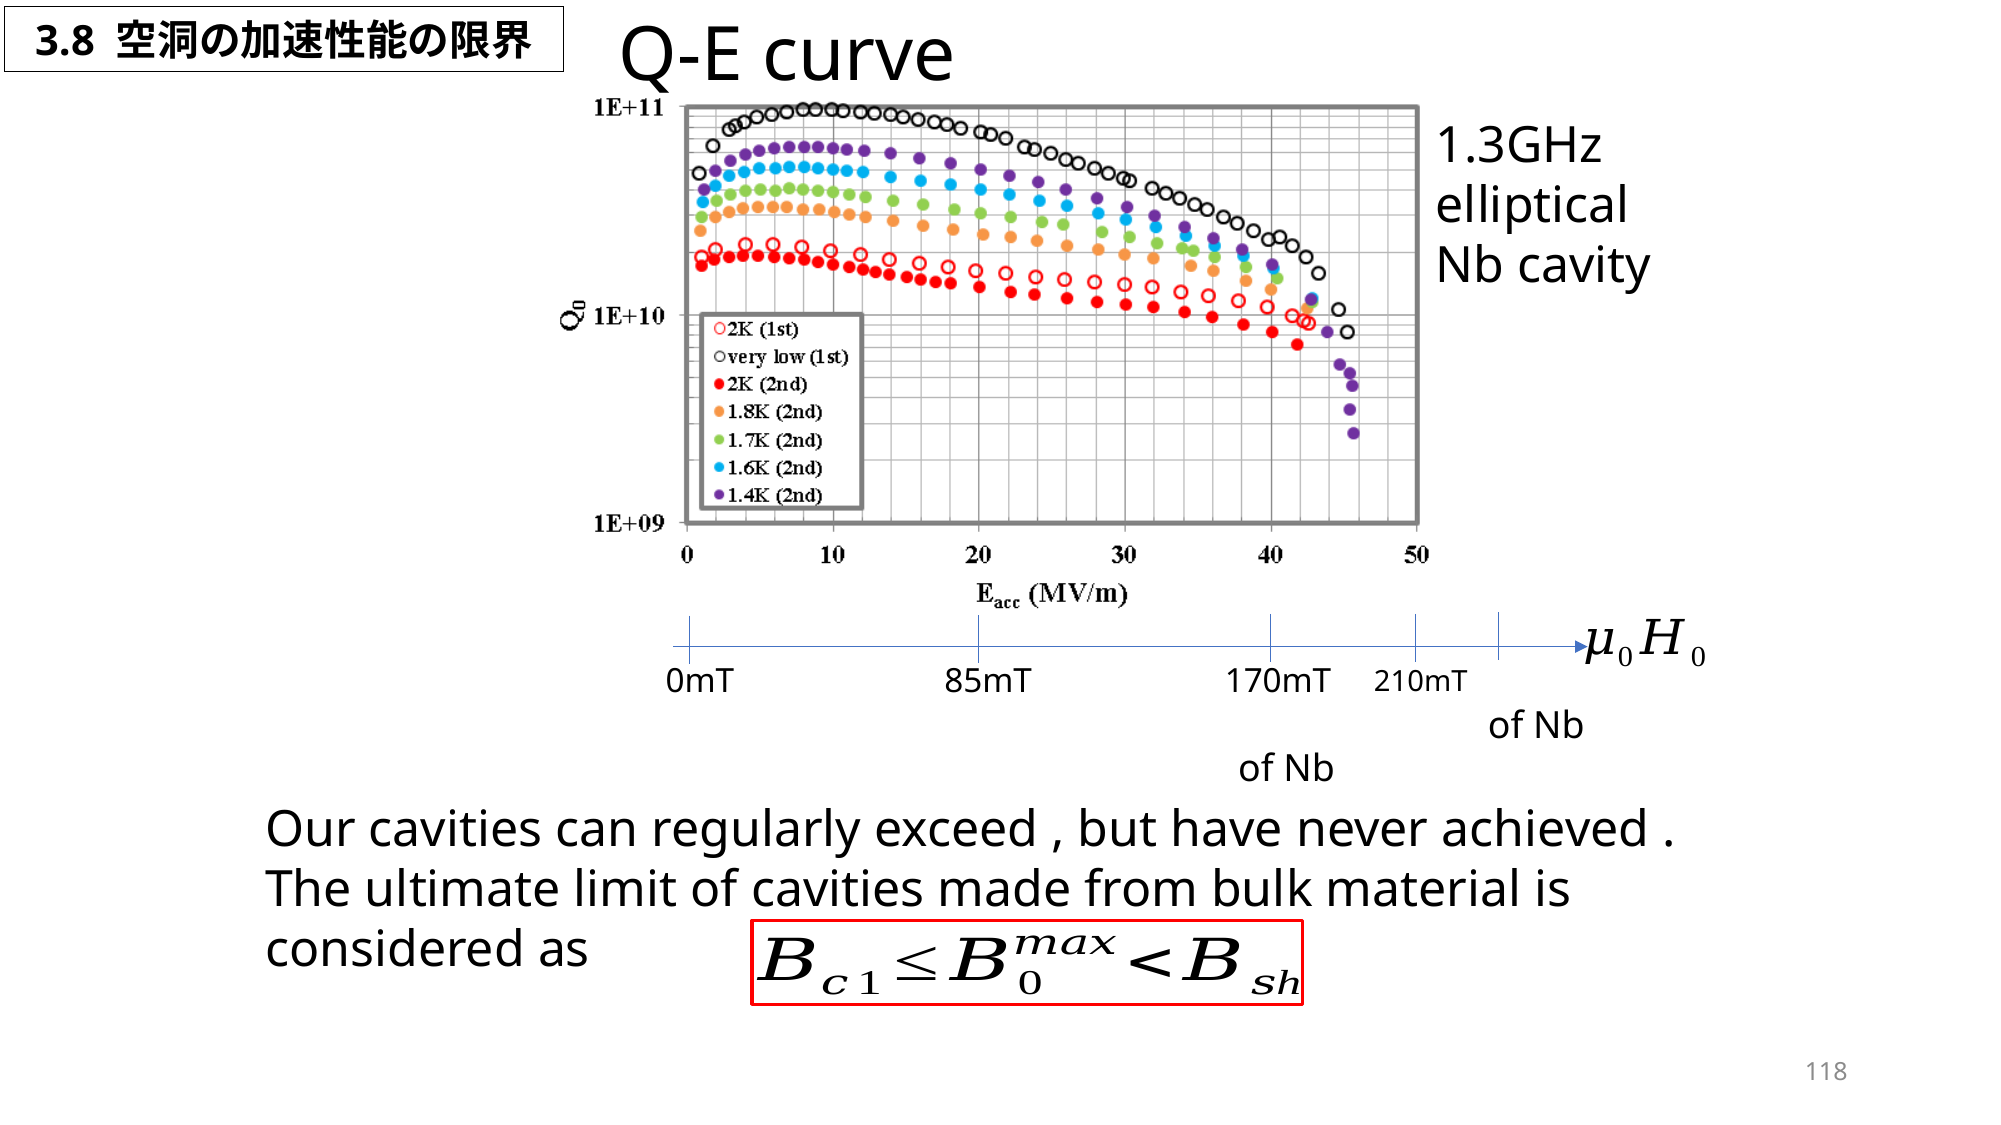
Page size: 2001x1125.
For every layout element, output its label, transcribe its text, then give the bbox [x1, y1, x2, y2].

text_box Q-E curve [604, 0, 972, 96]
text_box 210mT [1359, 655, 1483, 705]
picture [555, 96, 1432, 617]
text_box 1.3GHz elliptical Nb cavity [1432, 105, 1667, 301]
slide_number 118 [1412, 1042, 1863, 1103]
text_box 170mT [1210, 651, 1347, 707]
text_box 85mT [929, 651, 1047, 707]
text_box 0mT [650, 651, 750, 707]
text_box 3.8 空洞の加速性能の限界 [4, 6, 564, 72]
